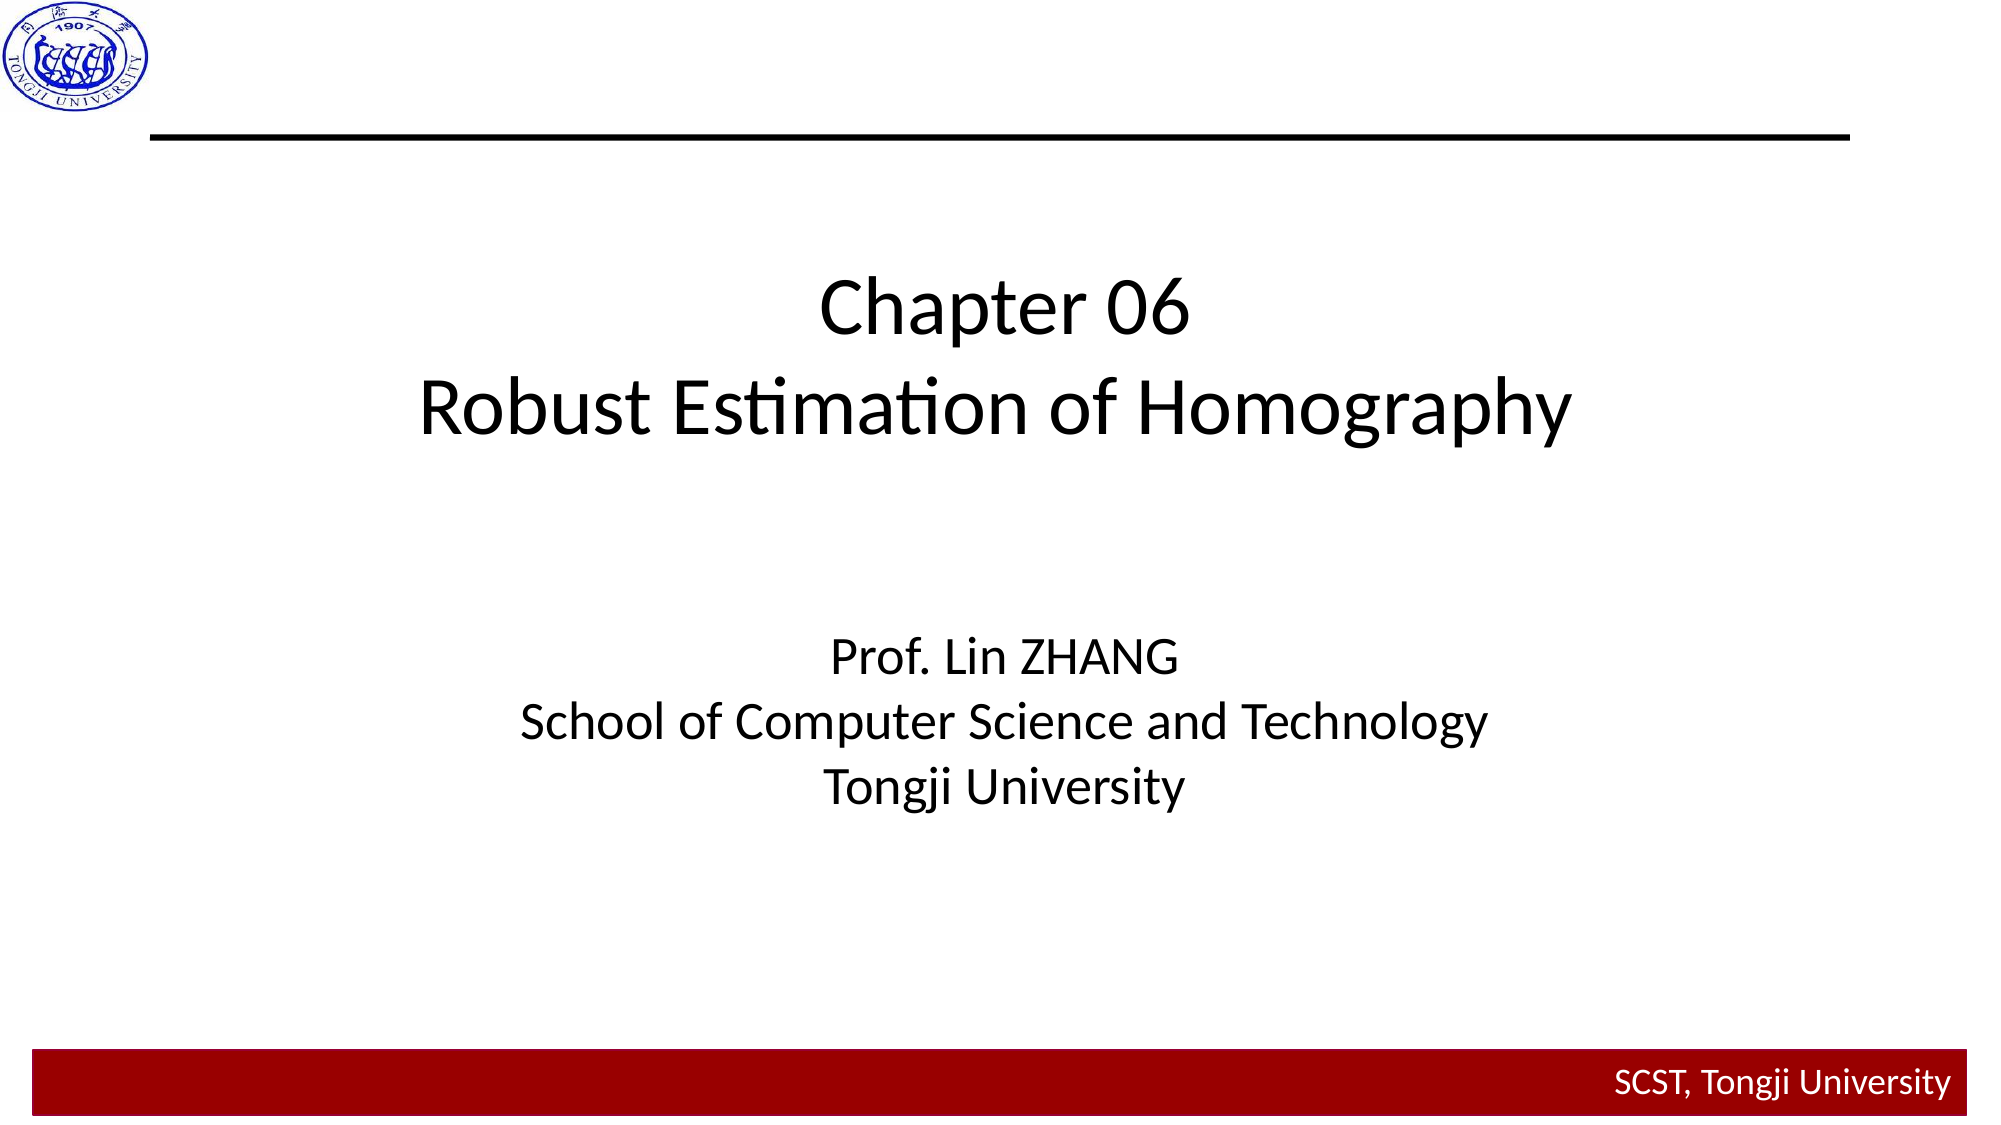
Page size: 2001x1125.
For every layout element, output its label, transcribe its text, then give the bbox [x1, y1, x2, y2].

text_box Prof. Lin ZHANG School of Computer Science and Technology Tongji University [485, 592, 1526, 843]
picture [0, 0, 150, 112]
text_box Chapter 06 Robust Estimation of Homography [131, 182, 1880, 520]
